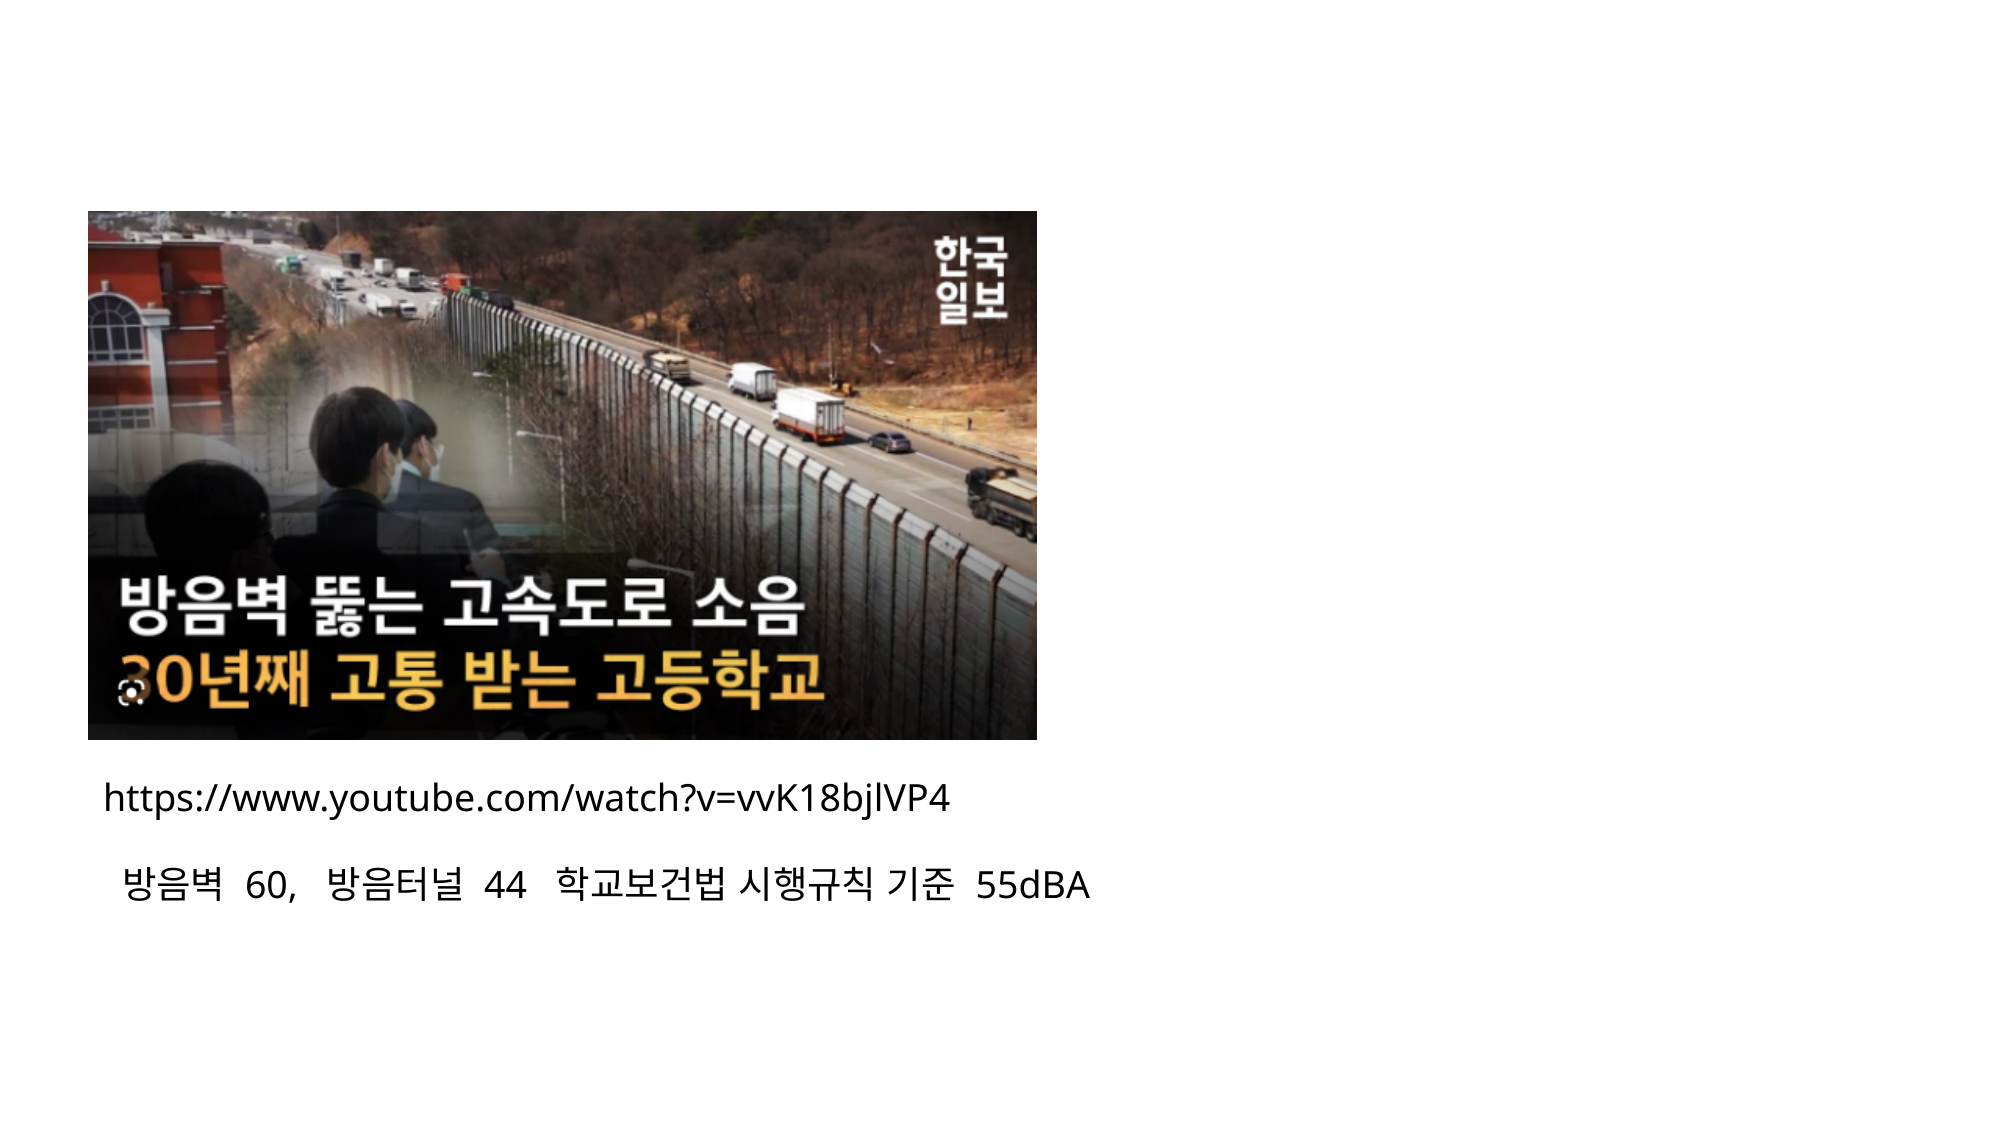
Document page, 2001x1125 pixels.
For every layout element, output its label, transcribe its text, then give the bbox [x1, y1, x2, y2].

picture [88, 211, 1037, 740]
text_box 방음벽 60, 방음터널 44 학교보건법 시행규칙 기준 55dBA [107, 853, 1105, 959]
text_box https://www.youtube.com/watch?v=vvK18bjlVP4 [88, 766, 1089, 827]
